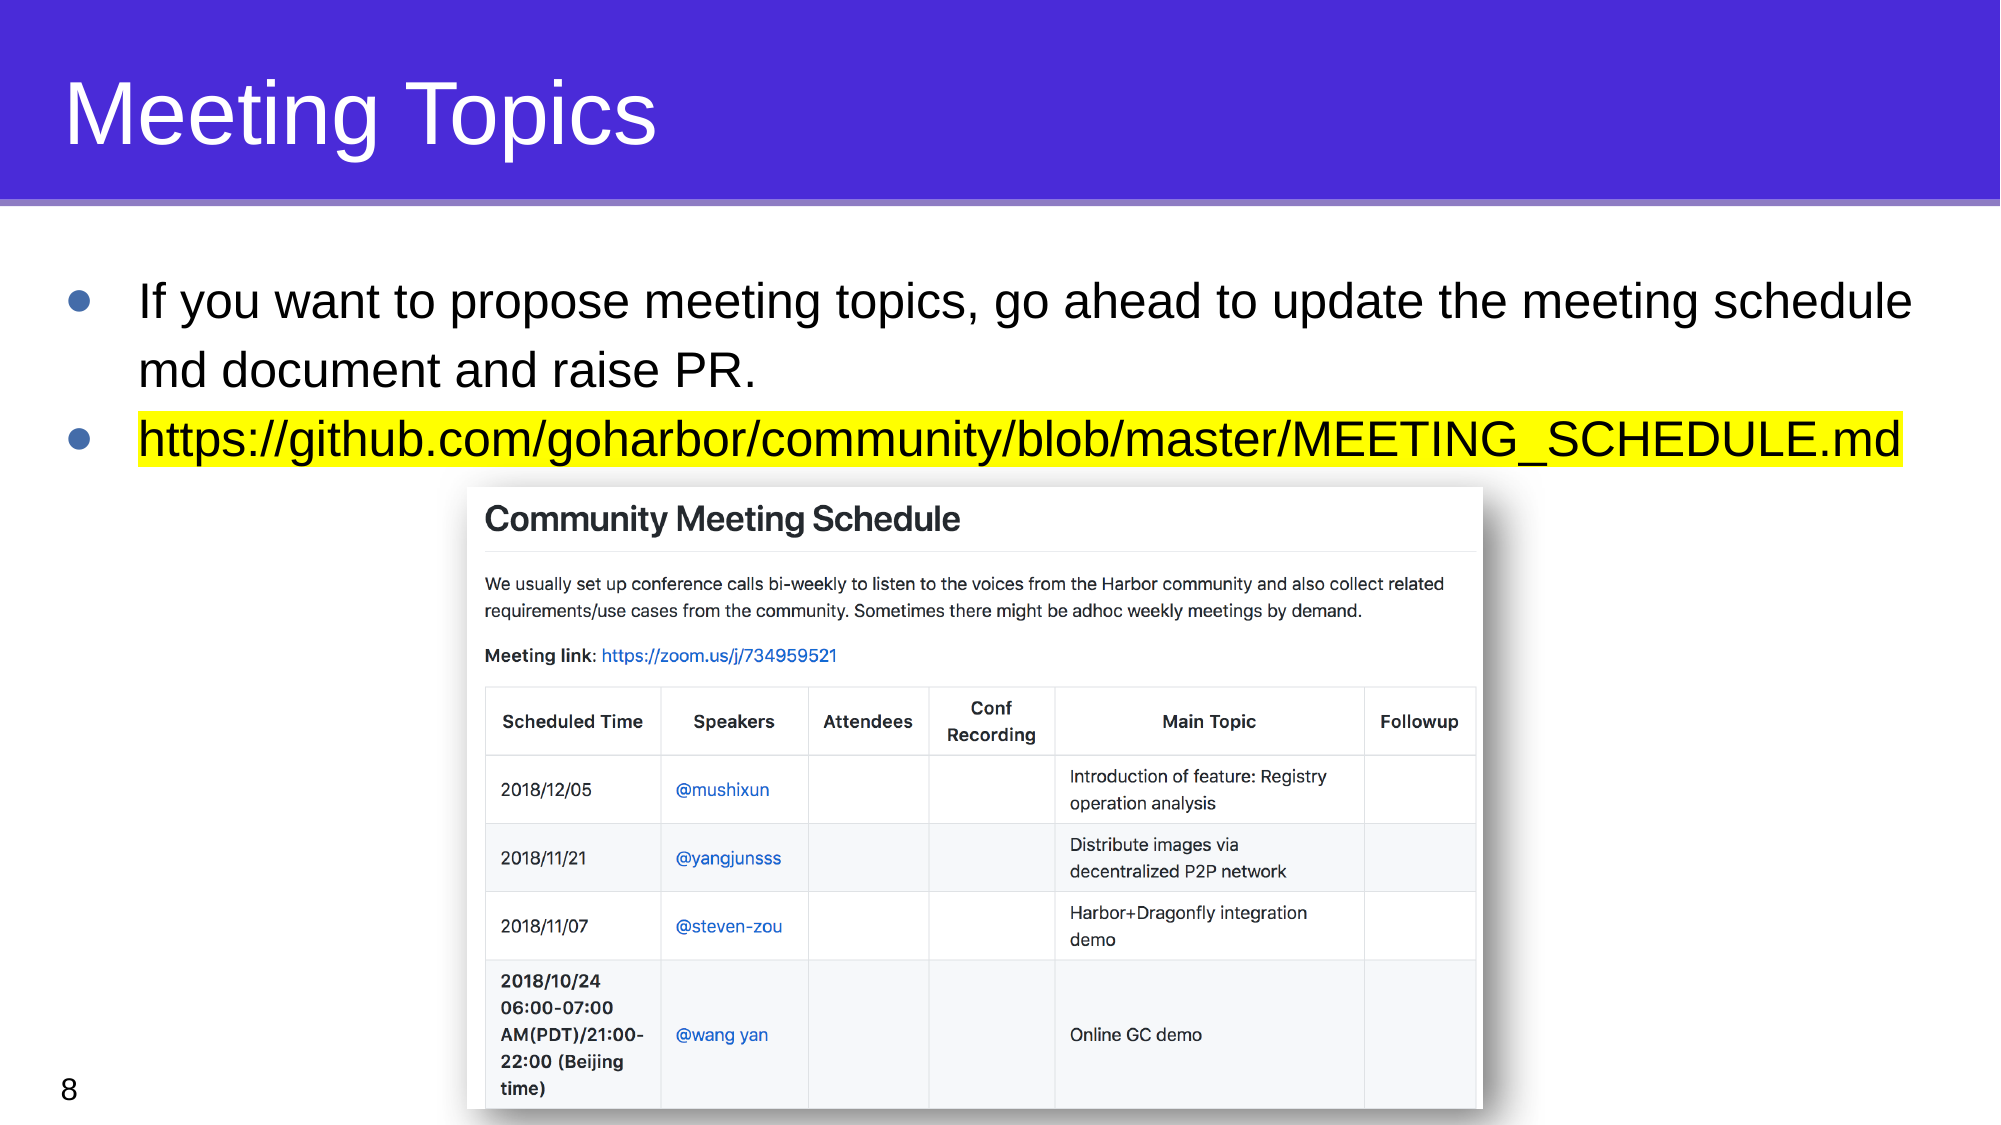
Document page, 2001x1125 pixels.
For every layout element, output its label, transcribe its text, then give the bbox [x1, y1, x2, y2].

list If you want to propose meeting topics, go ahead to update the meeting schedule md document and raise PR. https://github.com/goharbor/community/blob/master/MEETING_SCHEDULE.md [43, 239, 1960, 987]
picture [466, 487, 1484, 1109]
title Meeting Topics [43, 34, 1907, 161]
slide_number 8 [40, 1044, 161, 1125]
